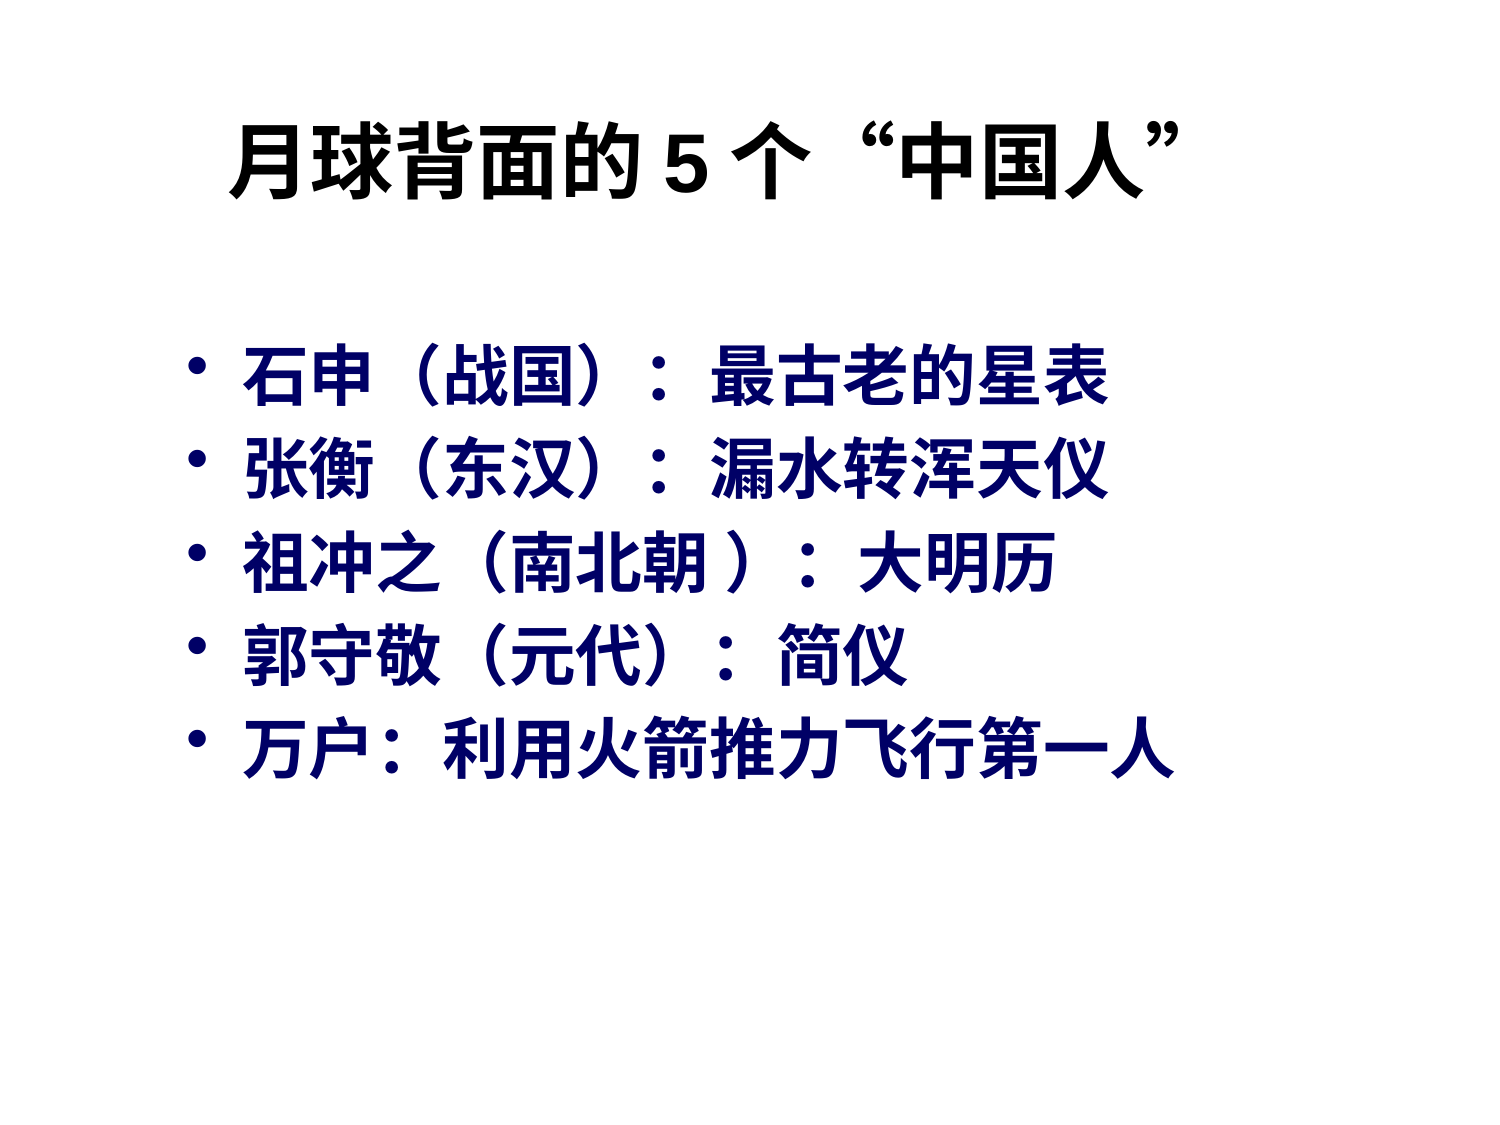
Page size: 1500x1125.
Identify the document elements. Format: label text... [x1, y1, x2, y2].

list 石申（战国）：最古老的星表 张衡（东汉）：漏水转浑天仪 祖冲之（南北朝 ）：大明历 郭守敬（元代）：简仪 万户：利用火箭推力飞行第一人 [171, 326, 1376, 858]
title 月球背面的5个“中国人” [53, 101, 1404, 290]
